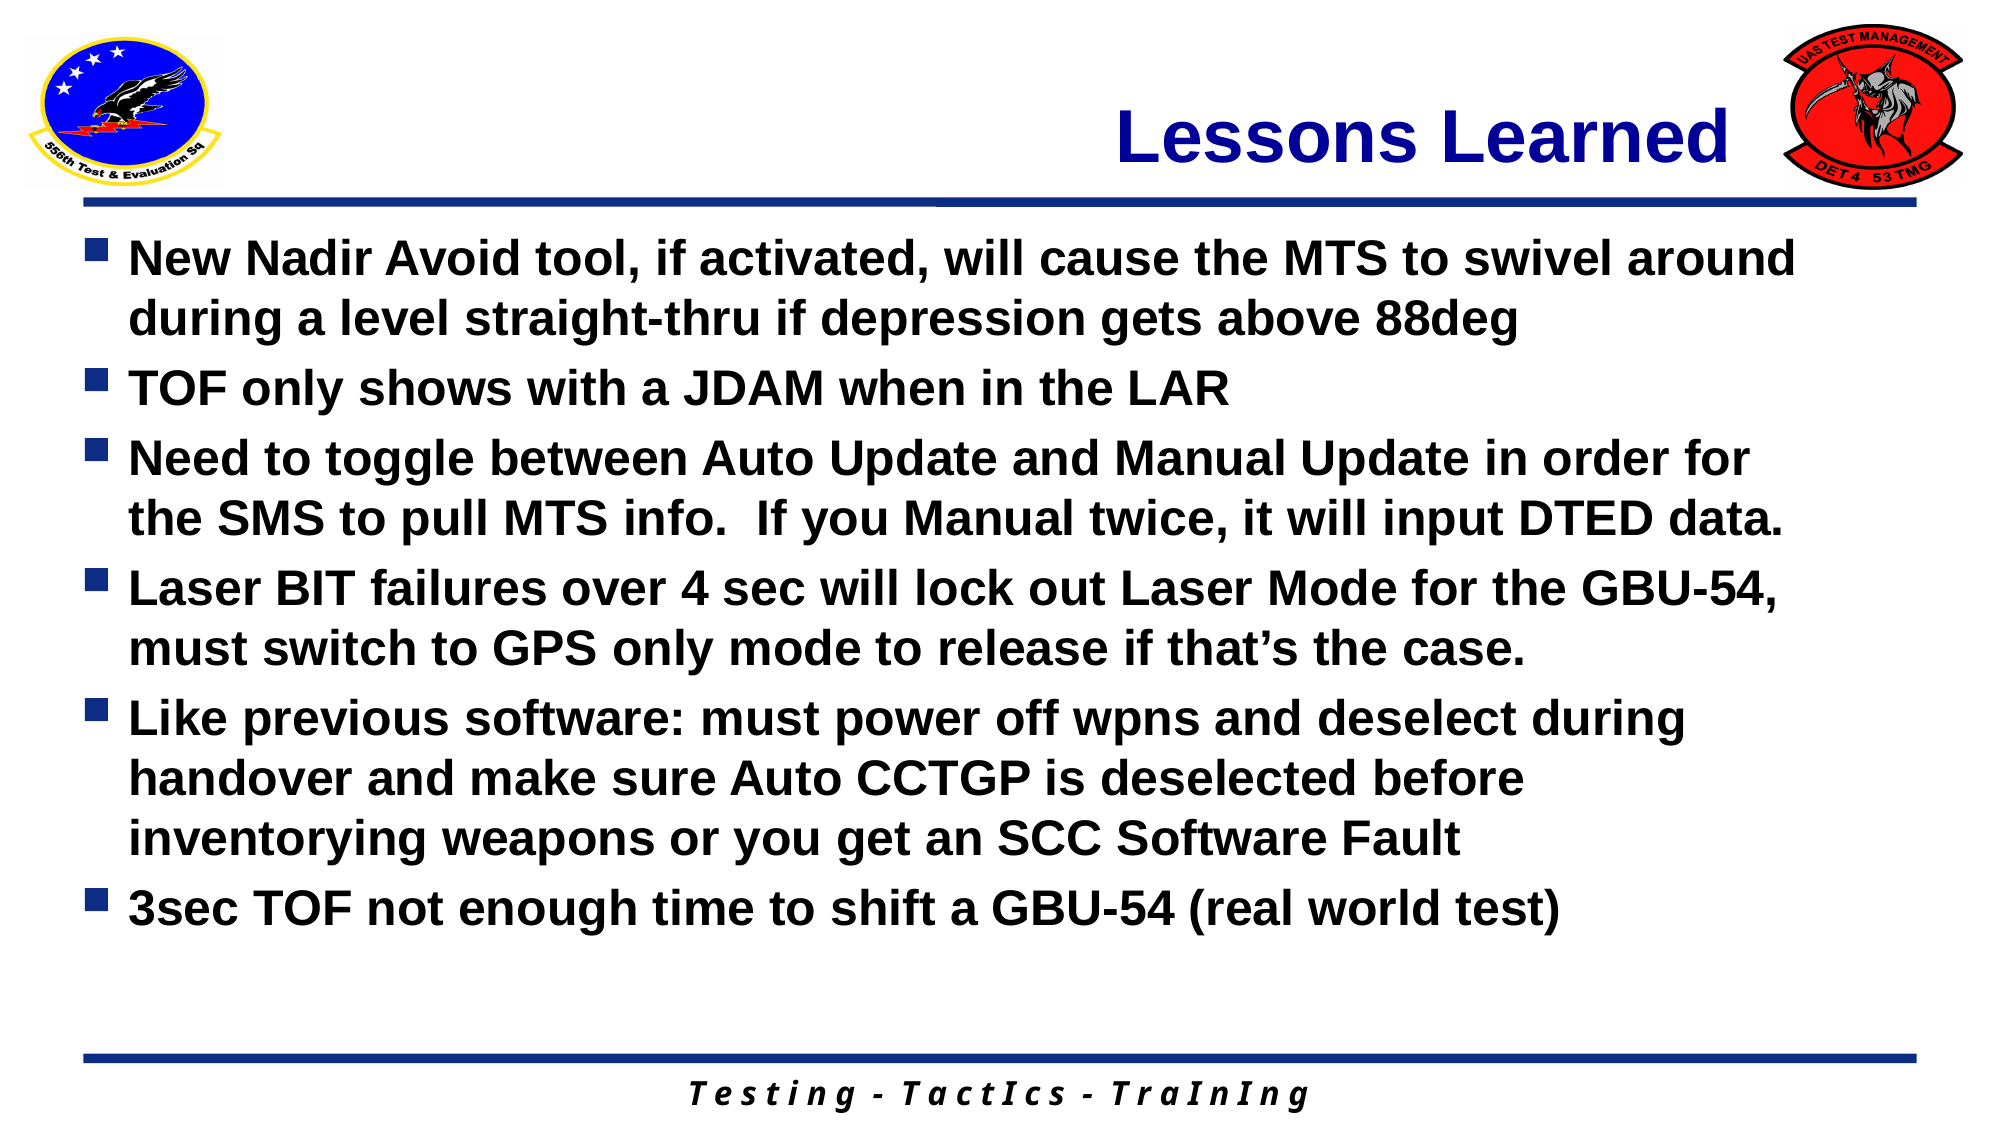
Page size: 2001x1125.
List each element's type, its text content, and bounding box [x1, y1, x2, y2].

picture [24, 35, 225, 188]
list New Nadir Avoid tool, if activated, will cause the MTS to swivel around during a level straight-thru if depression gets above 88deg TOF only shows with a JDAM when in the LAR Need to toggle between Auto Update and Manual Update in order for the SMS to pull MTS info. If you Manual twice, it will input DTED data. Laser BIT failures over 4 sec will lock out Laser Mode for the GBU-54, must switch to GPS only mode to release if that’s the case. Like previous software: must power off wpns and deselect during handover and make sure Auto CCTGP is deselected before inventorying weapons or you get an SCC Software Fault 3sec TOF not enough time to shift a GBU-54 (real world test) [66, 217, 1846, 928]
picture [1783, 24, 1963, 190]
title Lessons Learned [66, 34, 1748, 186]
